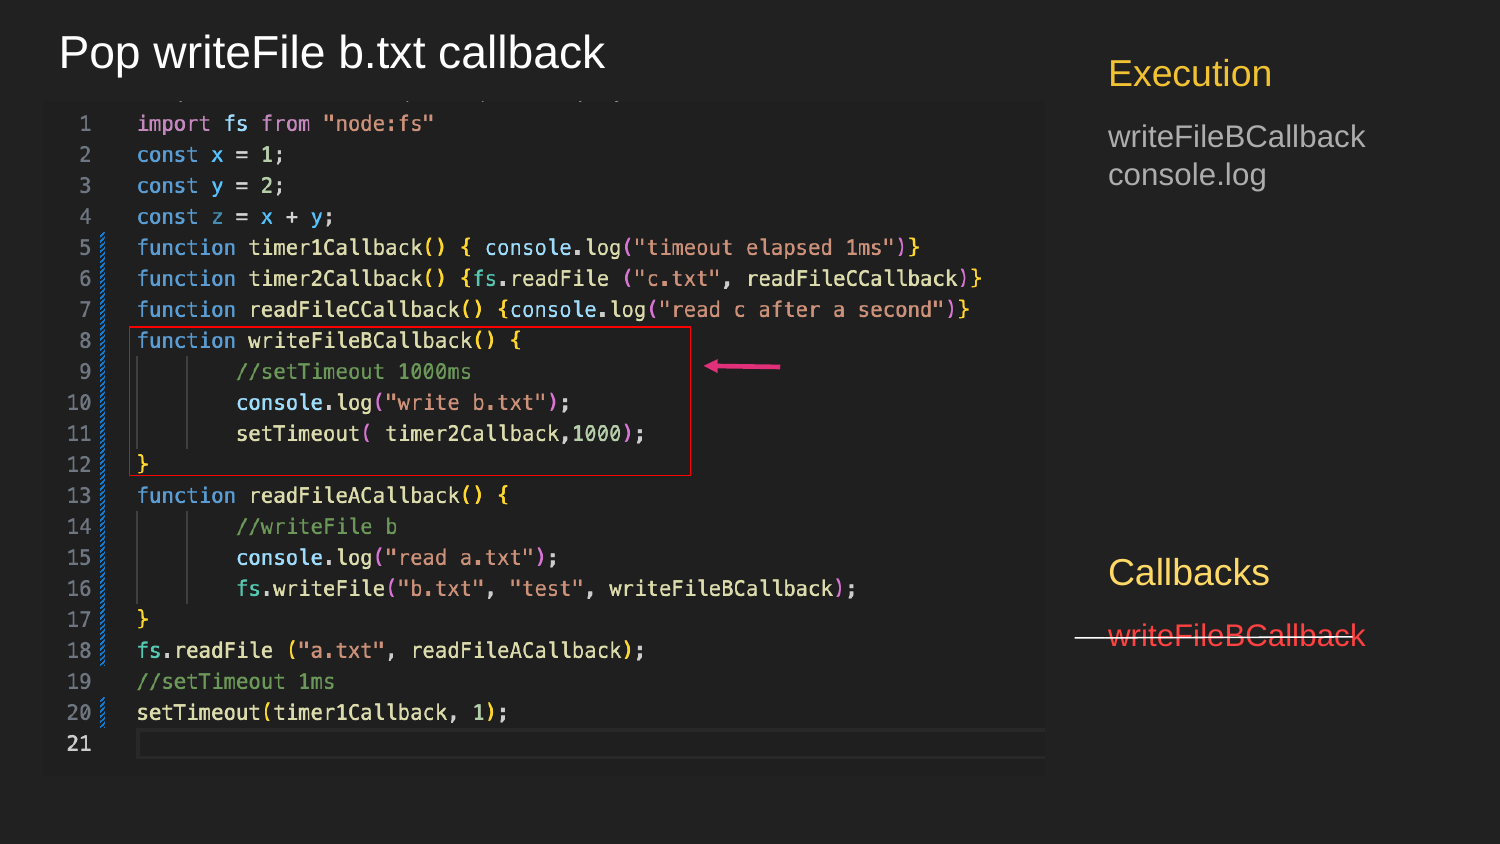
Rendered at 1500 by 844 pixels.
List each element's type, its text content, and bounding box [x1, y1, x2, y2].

text_box writeFileBCallback console.log [1093, 101, 1420, 308]
picture [43, 101, 1045, 777]
text_box SYN/ACK [1093, 639, 1352, 644]
title Pop writeFile b.txt callback [43, 7, 921, 101]
text_box Callbacks [1093, 532, 1349, 600]
text_box Execution [1093, 33, 1349, 102]
text_box writeFileBCallback [1093, 600, 1420, 807]
